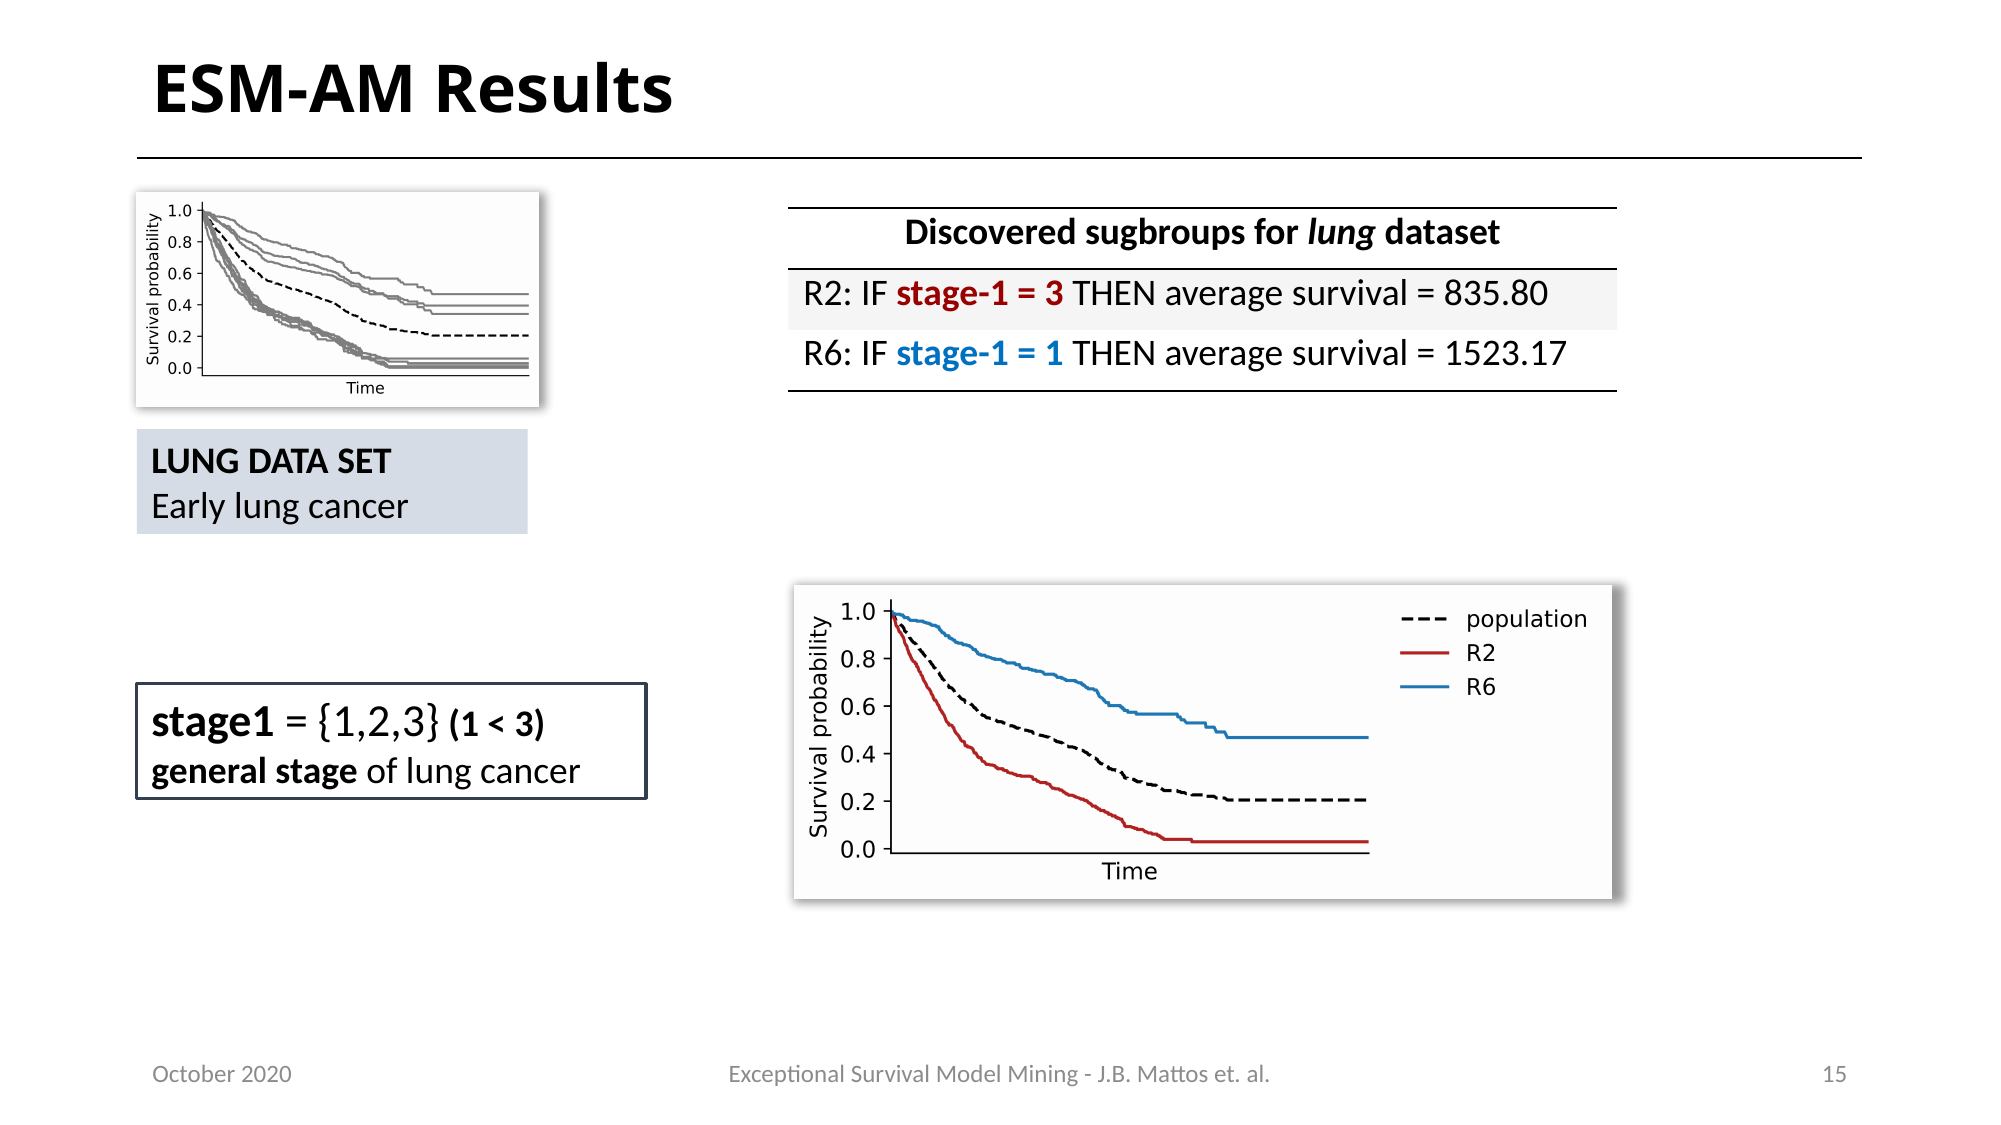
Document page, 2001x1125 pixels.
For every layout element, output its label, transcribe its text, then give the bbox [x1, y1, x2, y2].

slide_number 15 [1412, 1042, 1863, 1103]
table_cell R2: IF stage-1 = 3 THEN average survival = 835.80 [788, 270, 1617, 330]
table_header Discovered sugbroups for lung dataset [788, 209, 1617, 268]
picture [793, 585, 1612, 899]
text_box LUNG DATA SET Early lung cancer [136, 429, 528, 534]
table_cell R6: IF stage-1 = 1 THEN average survival = 1523.17 [788, 330, 1617, 390]
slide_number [137, 1042, 588, 1103]
picture [136, 192, 539, 407]
title ESM-AM Results [137, 48, 1863, 135]
text_box stage1 = {1,2,3} (1 < 3) general stage of lung cancer [136, 683, 647, 799]
footer Exceptional Survival Model Mining - J.B. Mattos et. al. [662, 1042, 1338, 1103]
